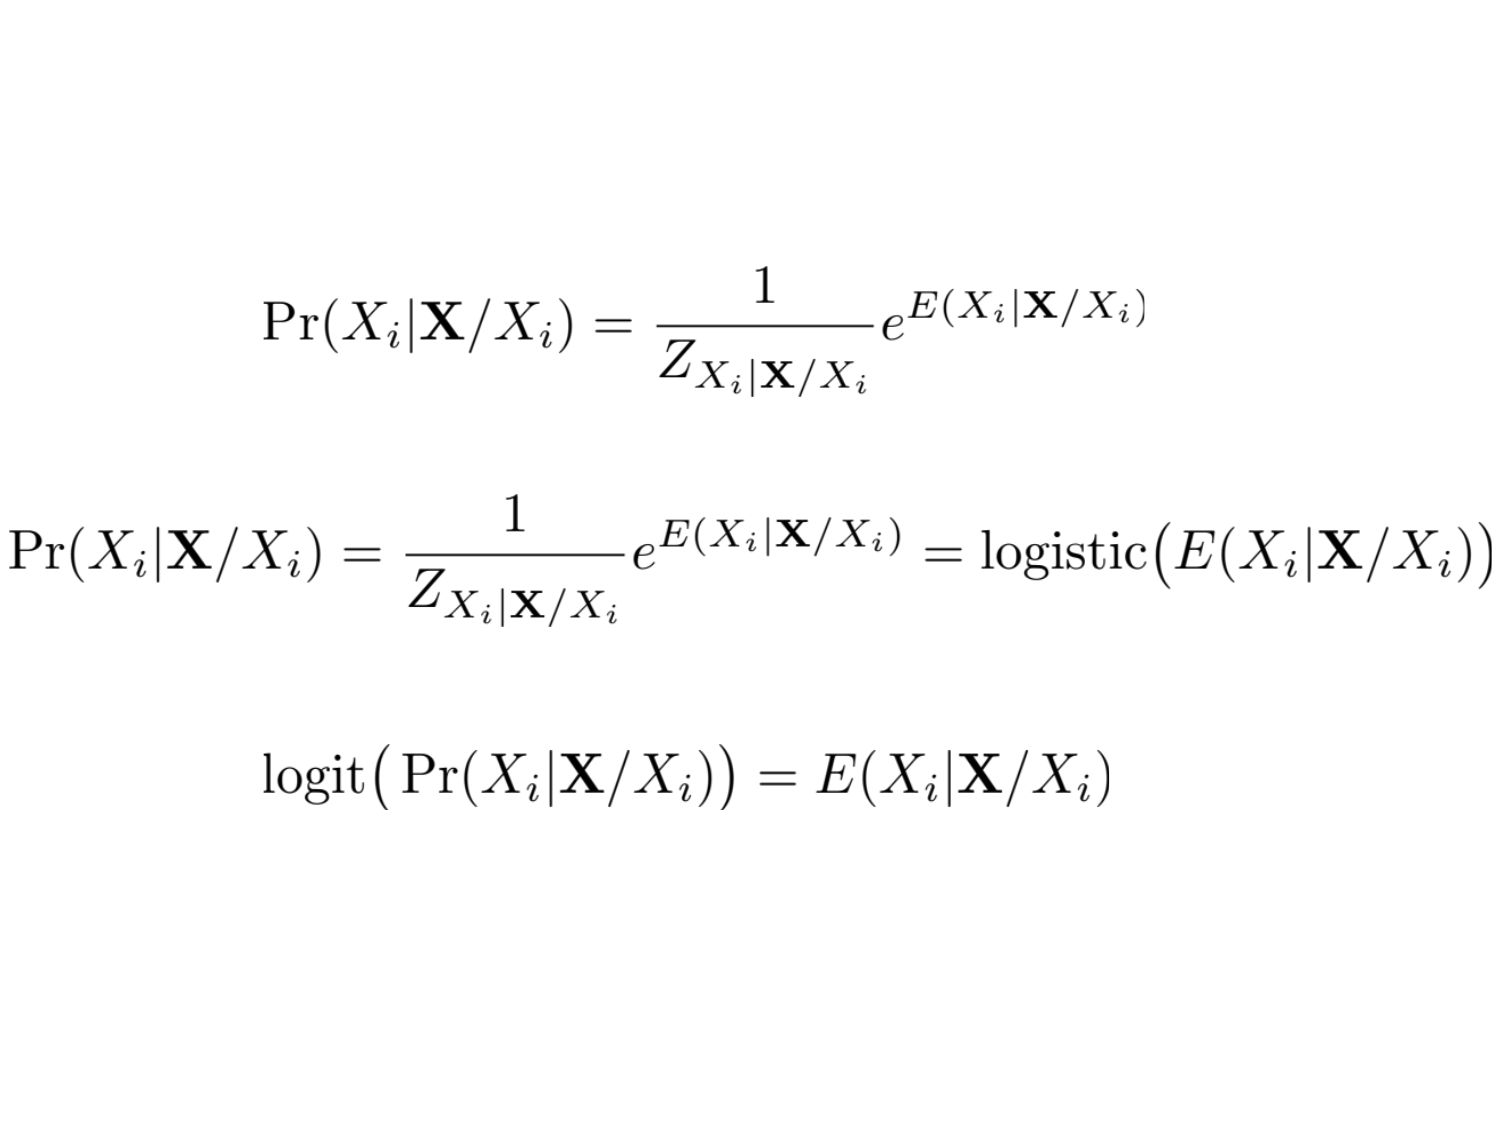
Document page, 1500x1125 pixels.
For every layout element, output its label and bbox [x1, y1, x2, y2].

picture [263, 743, 1110, 811]
picture [8, 493, 1492, 627]
picture [263, 264, 1145, 397]
